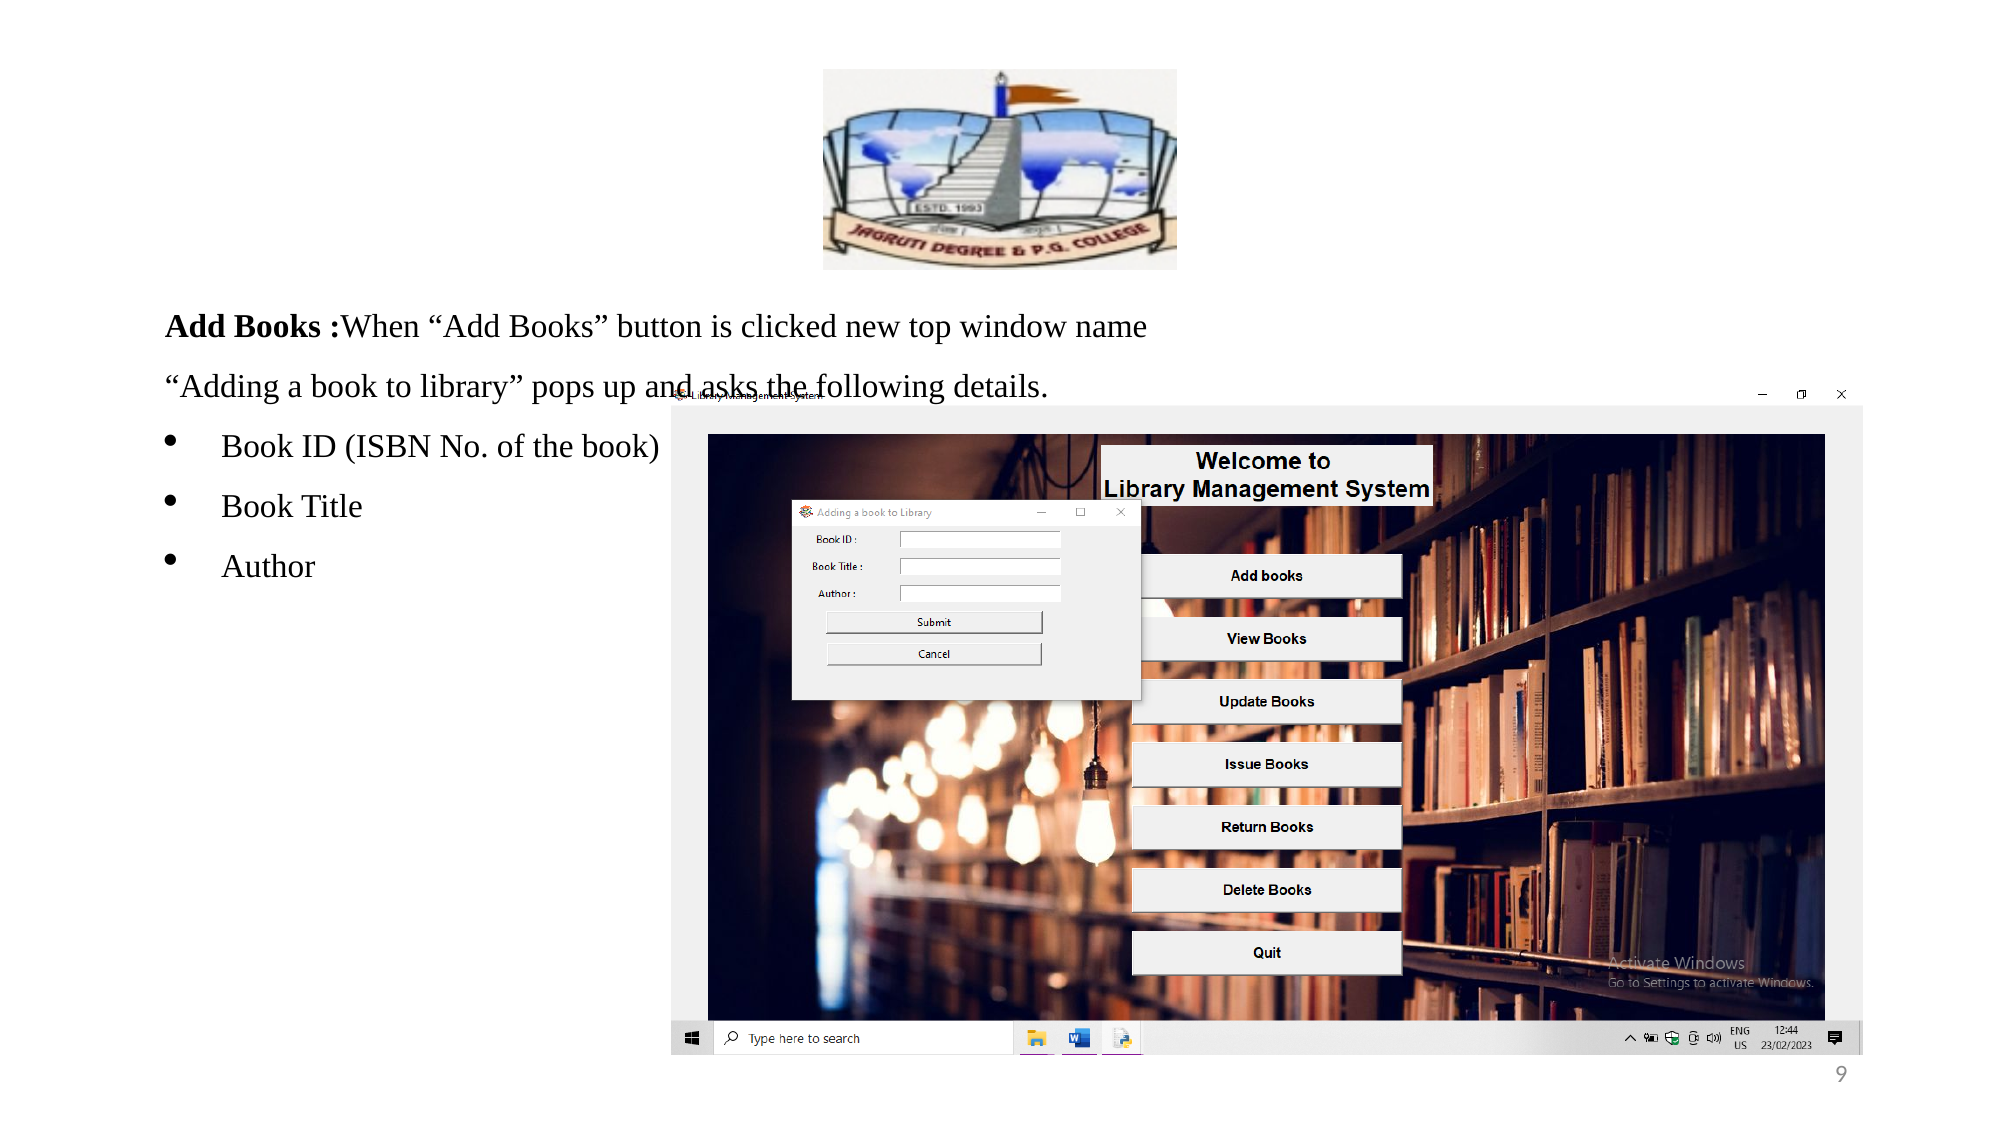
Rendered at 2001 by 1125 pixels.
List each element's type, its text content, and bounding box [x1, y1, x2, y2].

picture [671, 385, 1863, 1055]
picture [823, 69, 1177, 270]
slide_number 9 [1412, 1055, 1863, 1103]
text_box Add Books :When “Add Books” button is clicked new top window name “Adding a book to library” pops up and asks the following details. Book ID (ISBN No. of the book) Book Title Author [0, 277, 1266, 592]
